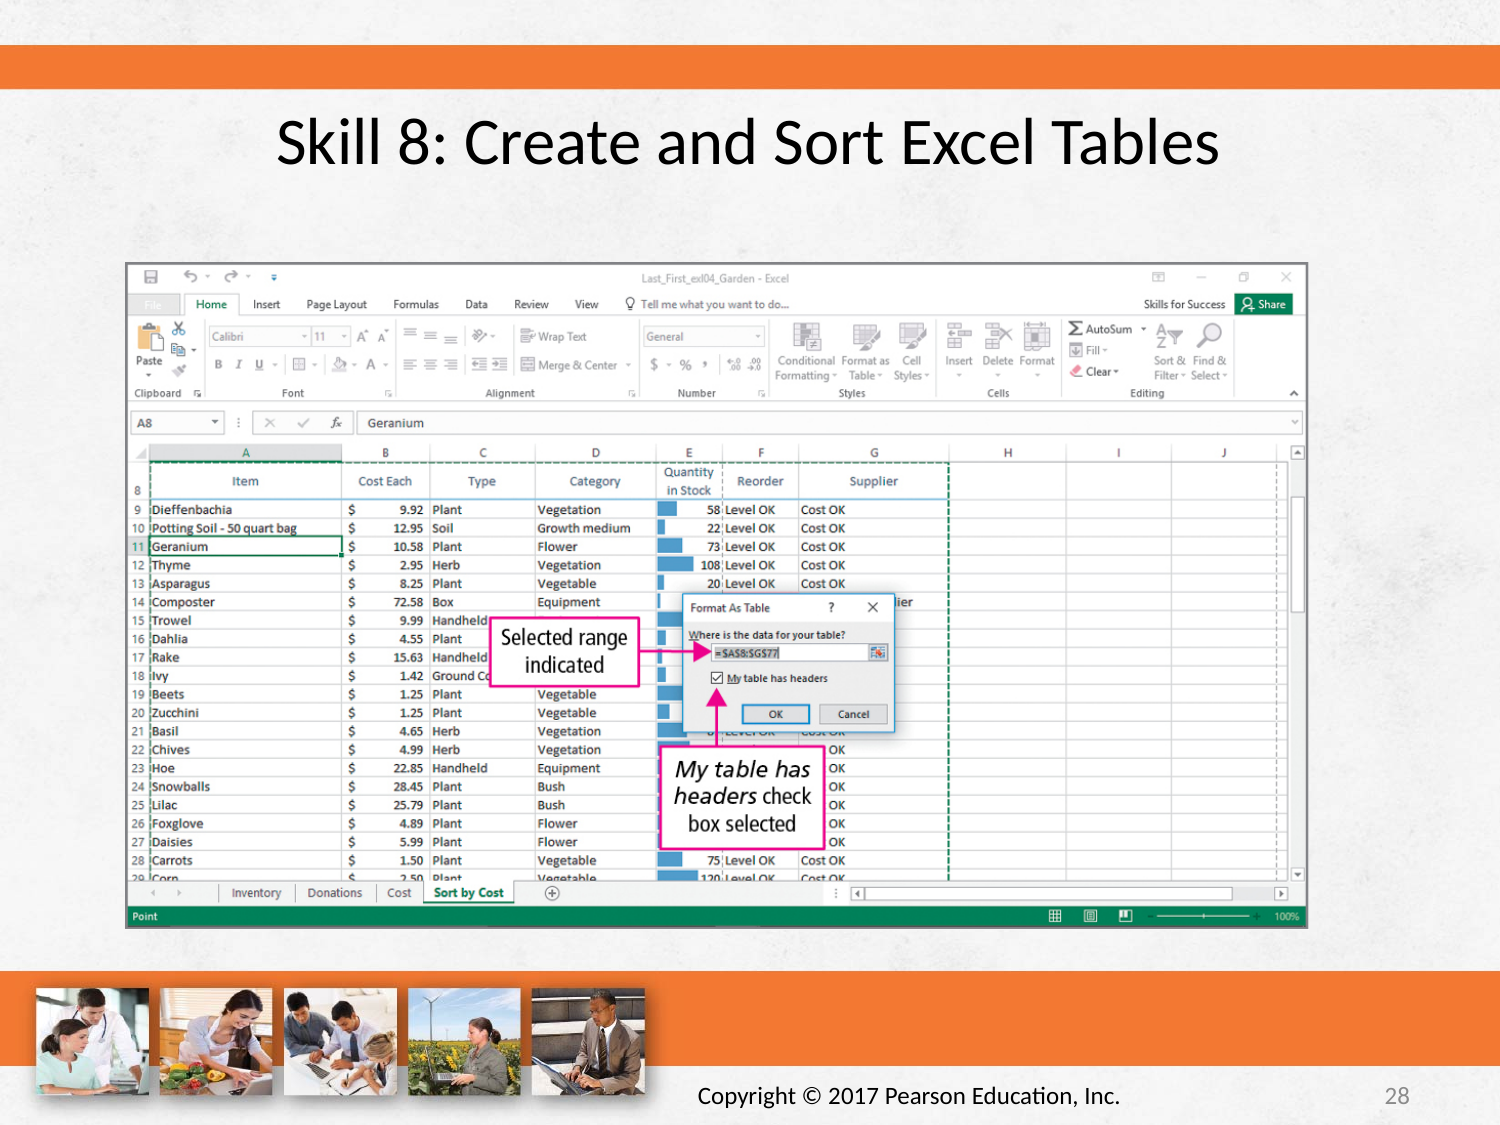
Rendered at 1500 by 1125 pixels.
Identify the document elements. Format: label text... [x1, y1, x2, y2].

title Skill 8: Create and Sort Excel Tables [99, 45, 1398, 231]
picture [0, 0, 1500, 1125]
slide_number 28 [1074, 1065, 1425, 1125]
footer Copyright © 2017 Pearson Education, Inc. [650, 1064, 1175, 1125]
